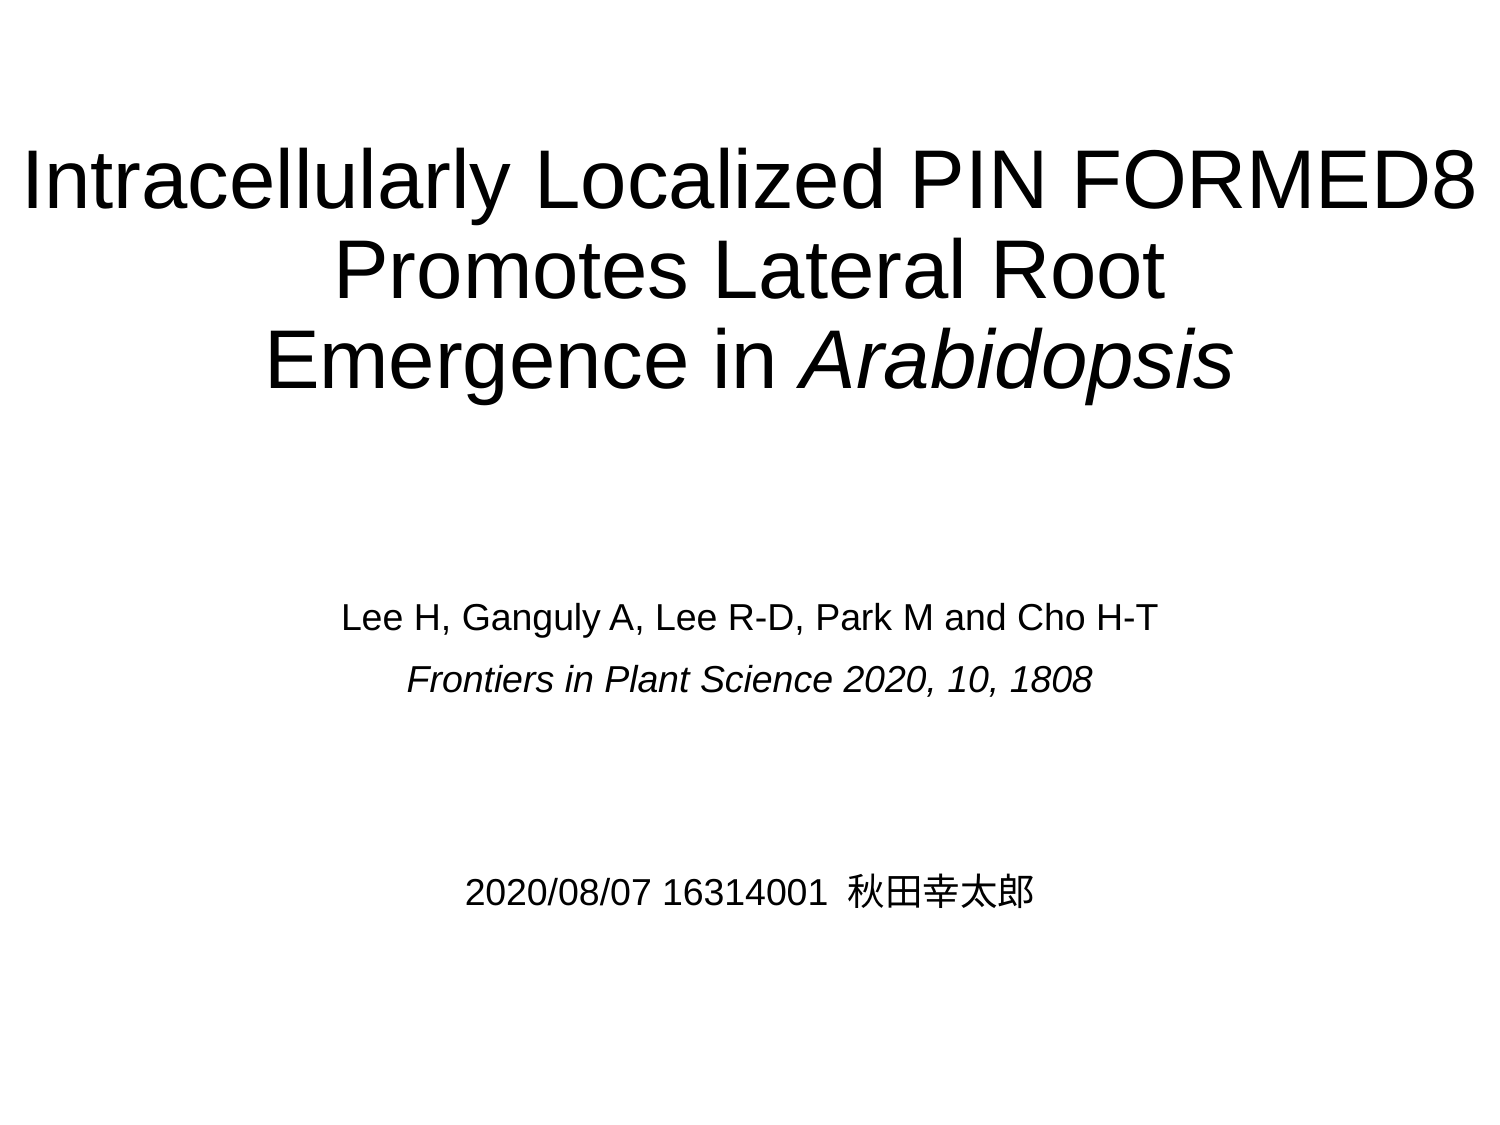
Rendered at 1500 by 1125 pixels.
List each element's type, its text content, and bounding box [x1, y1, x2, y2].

subtitle Lee H, Ganguly A, Lee R-D, Park M and Cho H-T Frontiers in Plant Science 2020, 10, 1808 [187, 590, 1313, 814]
title Intracellularly Localized PIN FORMED8 Promotes Lateral Root Emergence in Arabidopsis [0, 38, 1500, 514]
text_box 2020/08/07 16314001 秋田幸太郎 [450, 860, 1050, 921]
